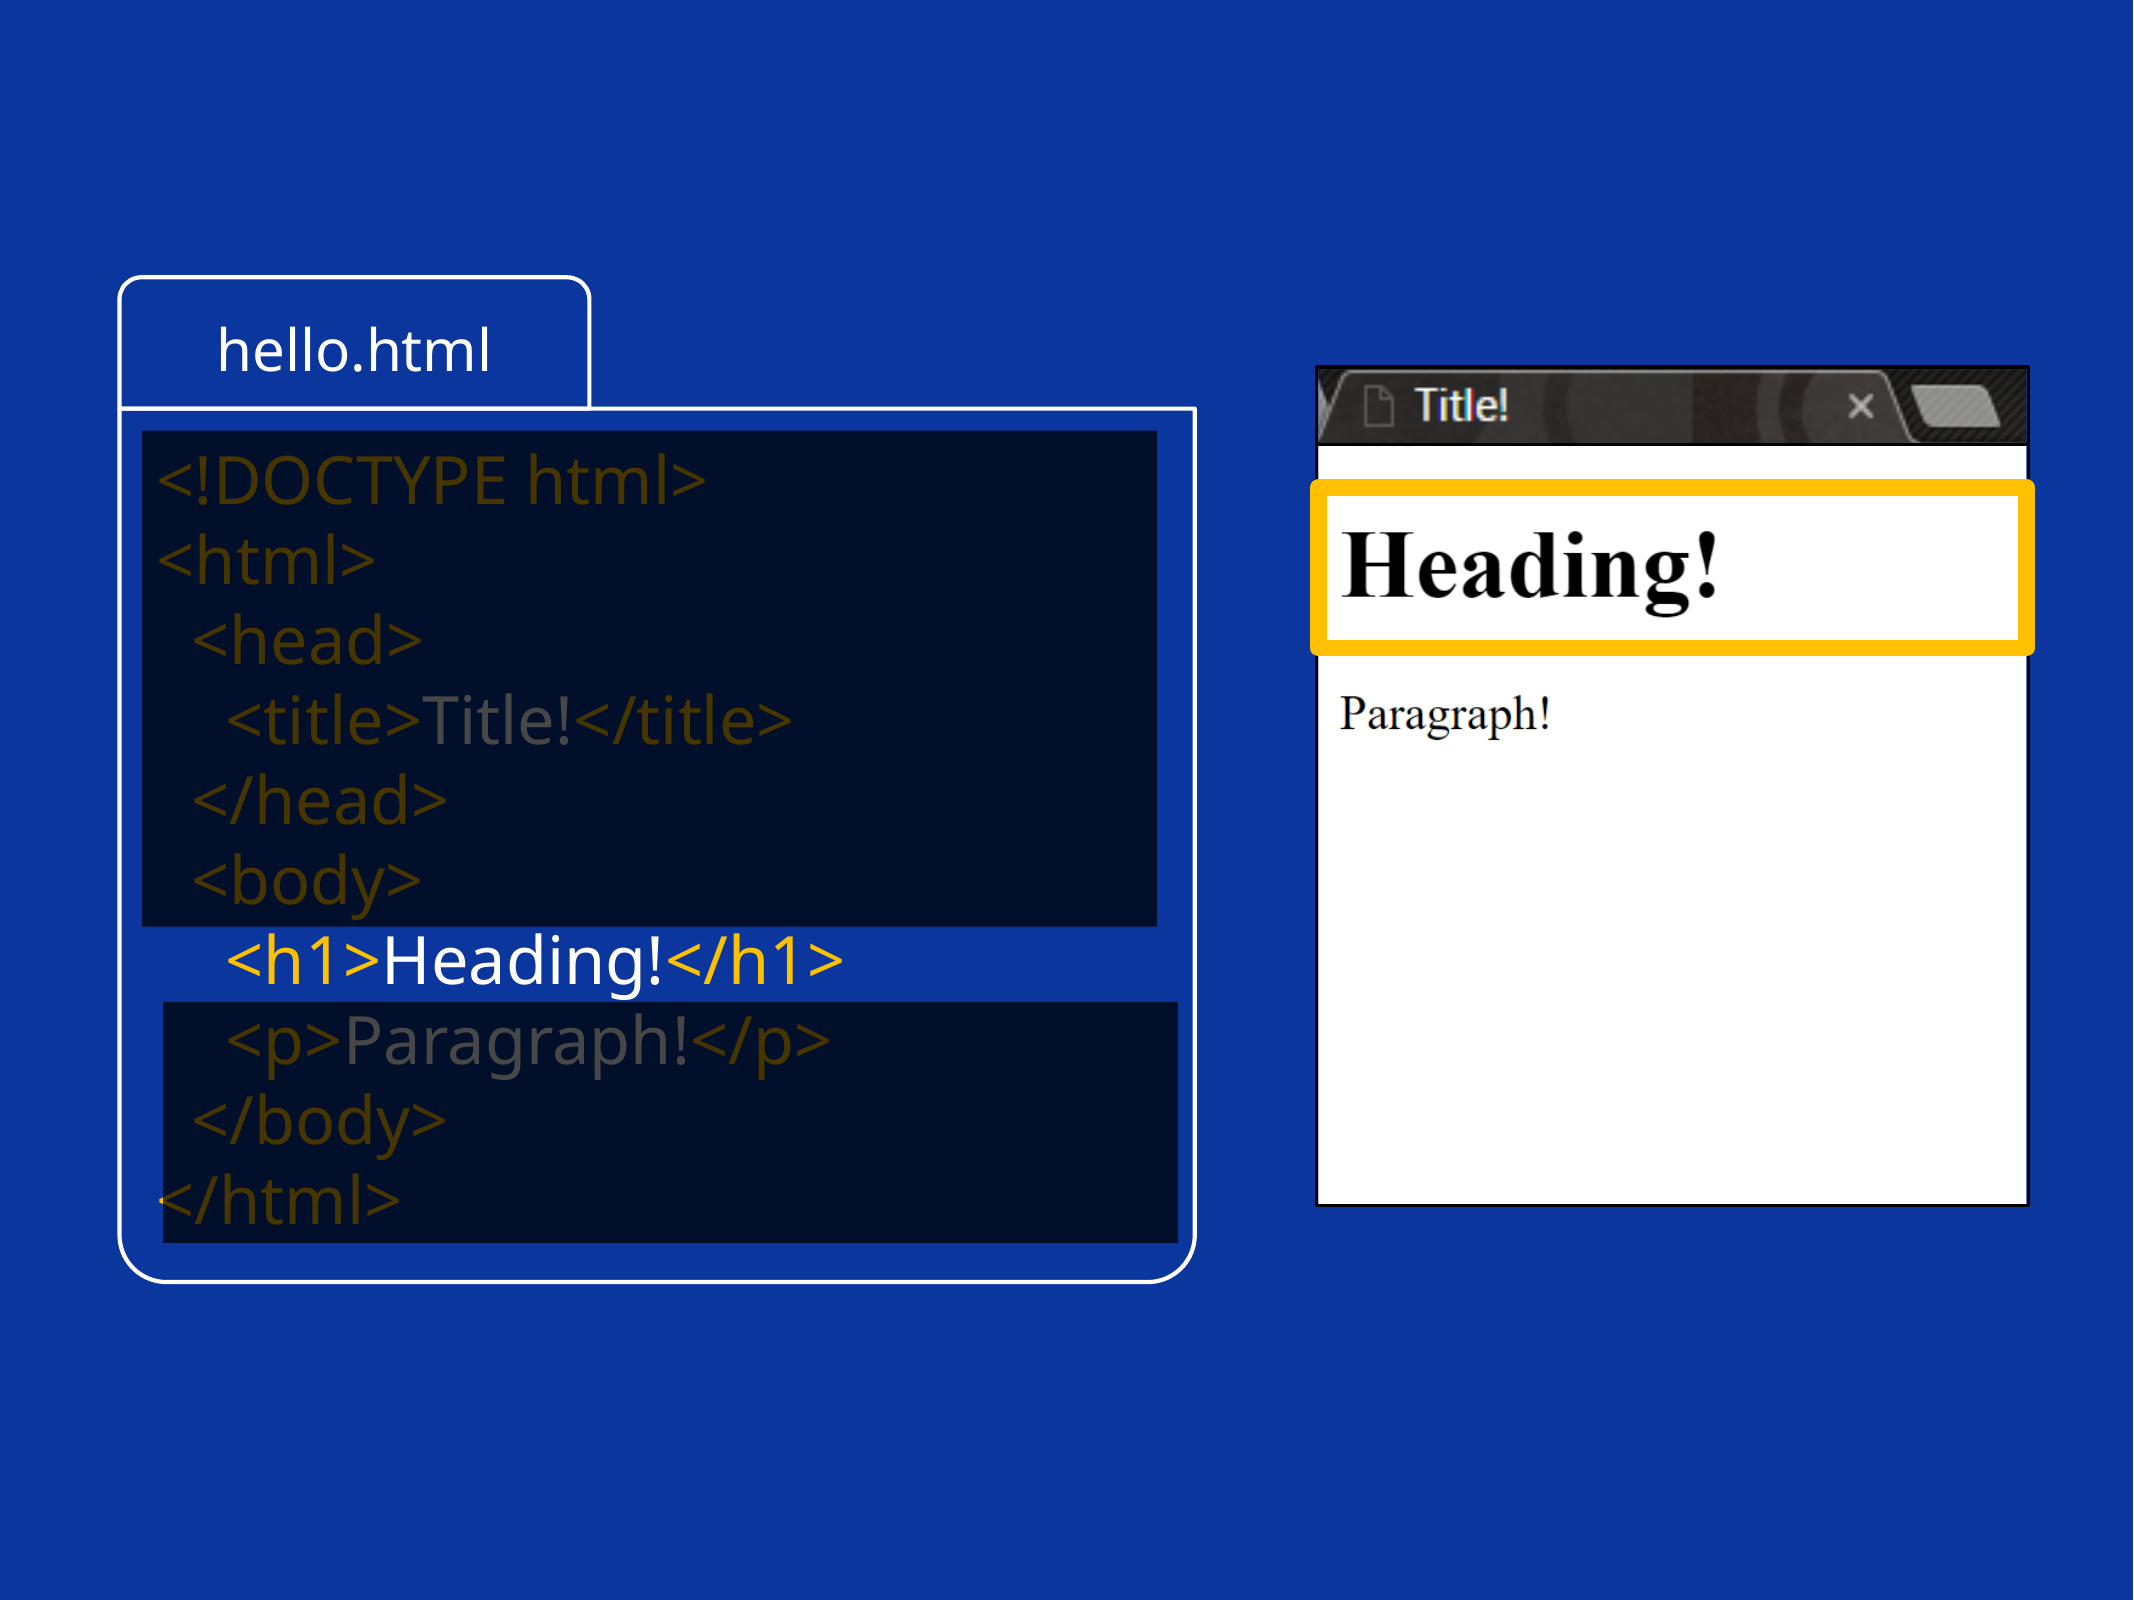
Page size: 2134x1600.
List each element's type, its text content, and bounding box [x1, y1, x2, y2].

text_box [141, 430, 1158, 927]
text_box <!DOCTYPE html> <html> <head> <title>Title!</title> </head> <body> <h1>Heading!</h1> <p>Paragraph!</p> </body> </html> [141, 430, 1195, 1282]
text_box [1318, 368, 2027, 1204]
text_box [119, 408, 1195, 1275]
text_box [119, 277, 590, 409]
text_box [163, 1001, 1179, 1243]
